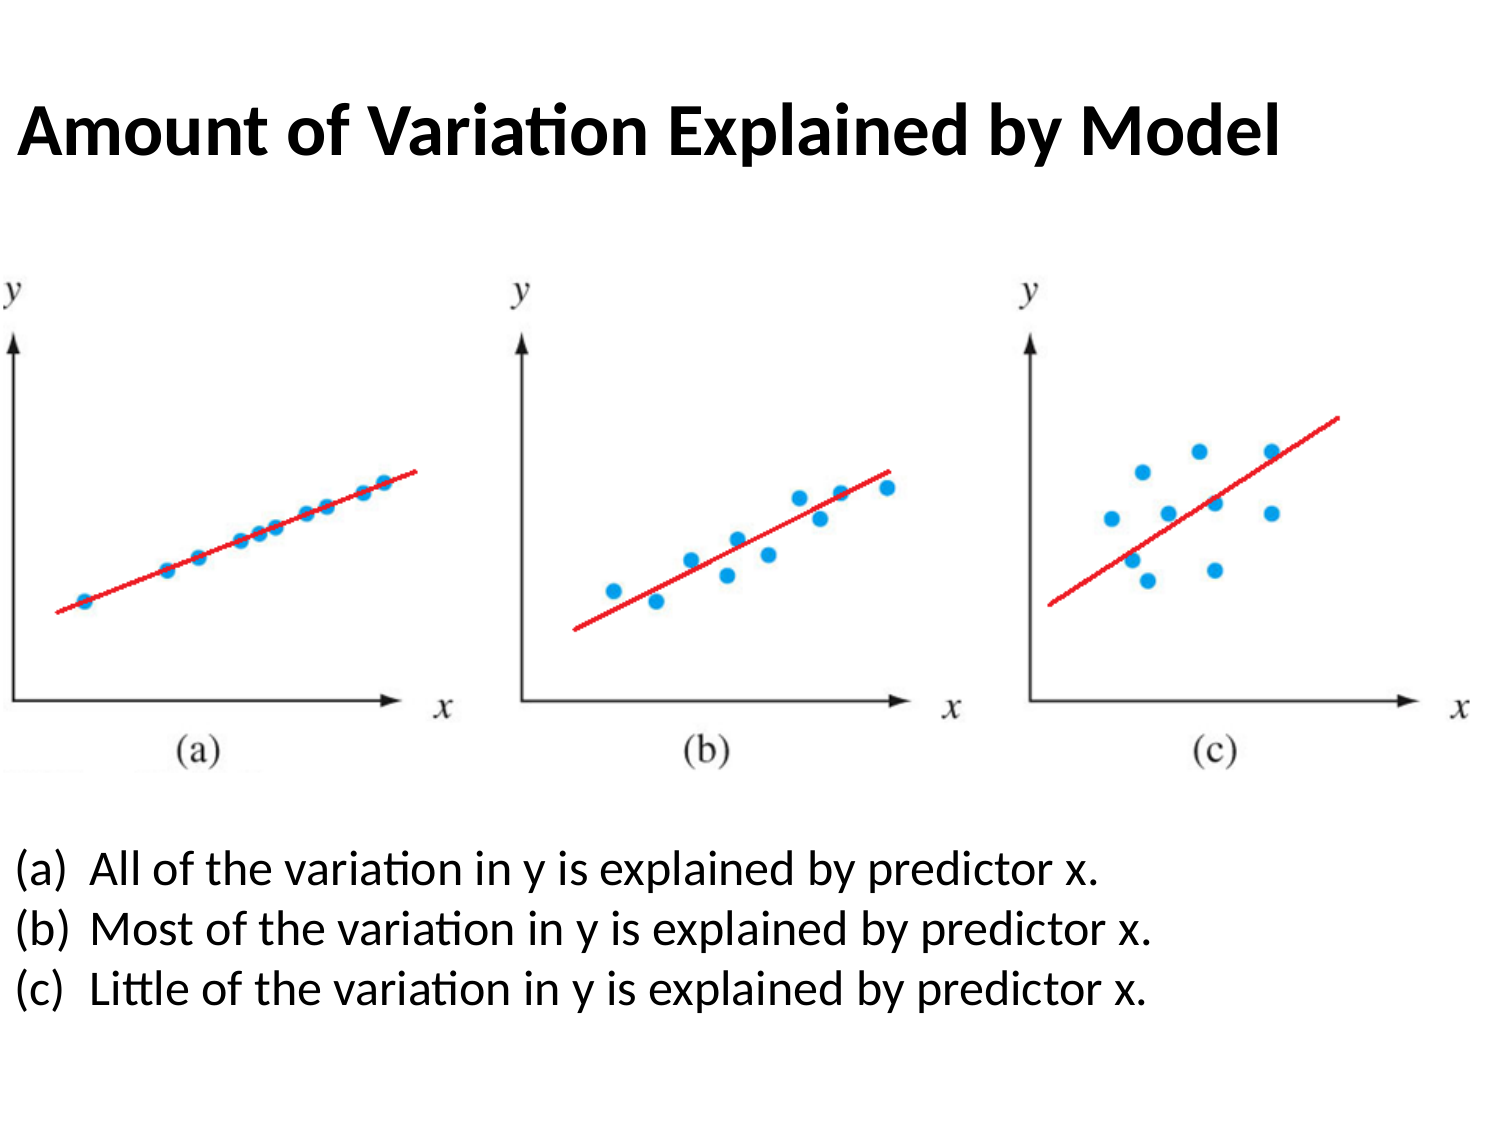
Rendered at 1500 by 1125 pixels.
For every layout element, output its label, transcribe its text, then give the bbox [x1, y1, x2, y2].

title Amount of Variation Explained by Model [2, 62, 1463, 188]
text_box All of the variation in y is explained by predictor x. Most of the variation in y is explained by predictor x. Little of the variation in y is explained by predictor x. [0, 828, 1500, 1023]
picture [2, 262, 1498, 787]
